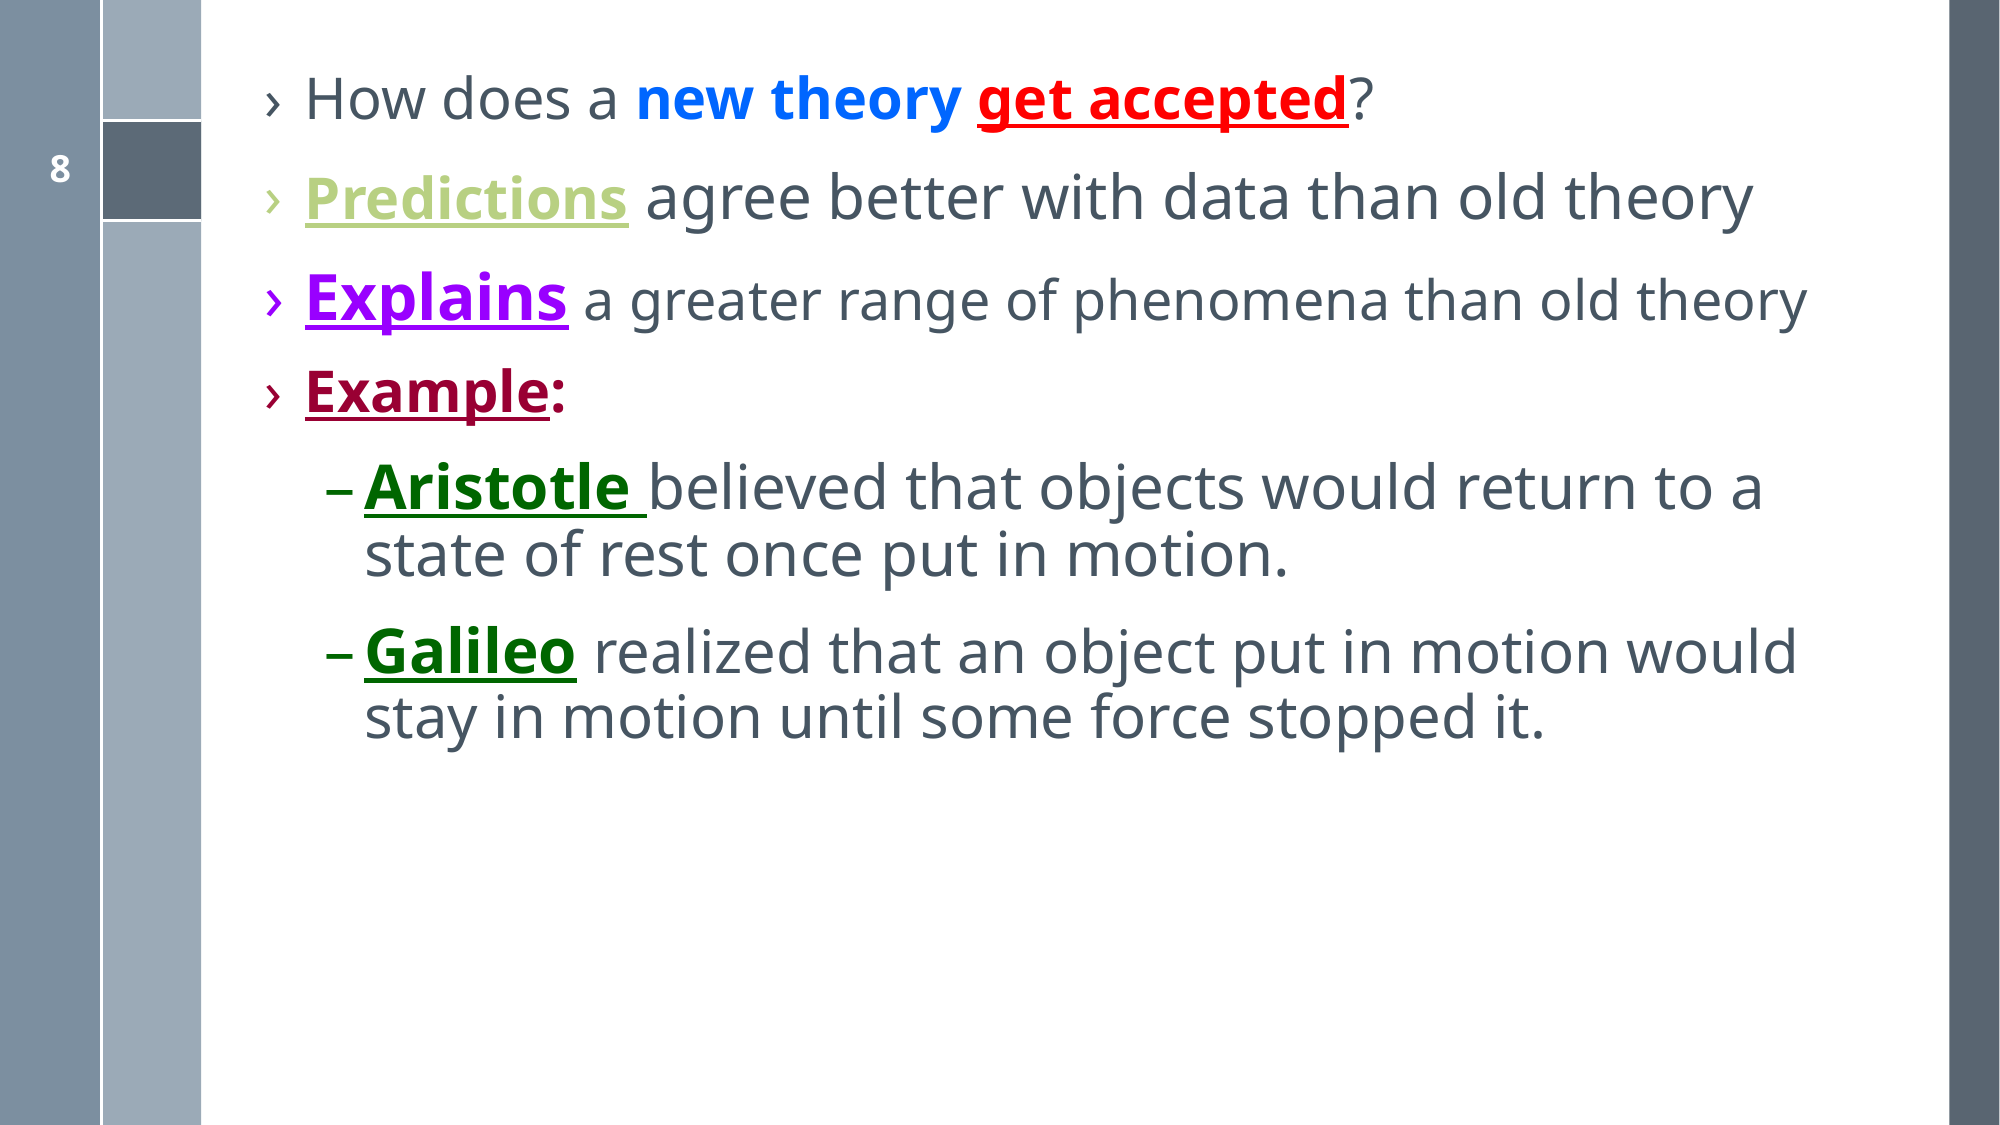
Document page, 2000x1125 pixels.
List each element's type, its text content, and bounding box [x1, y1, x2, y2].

list How does a new theory get accepted? Predictions agree better with data than old theory Explains a greater range of phenomena than old theory Example: Aristotle believed that objects would return to a state of rest once put in motion. Galileo realized that an object put in motion would stay in motion until some force stopped it. [249, 62, 1933, 763]
